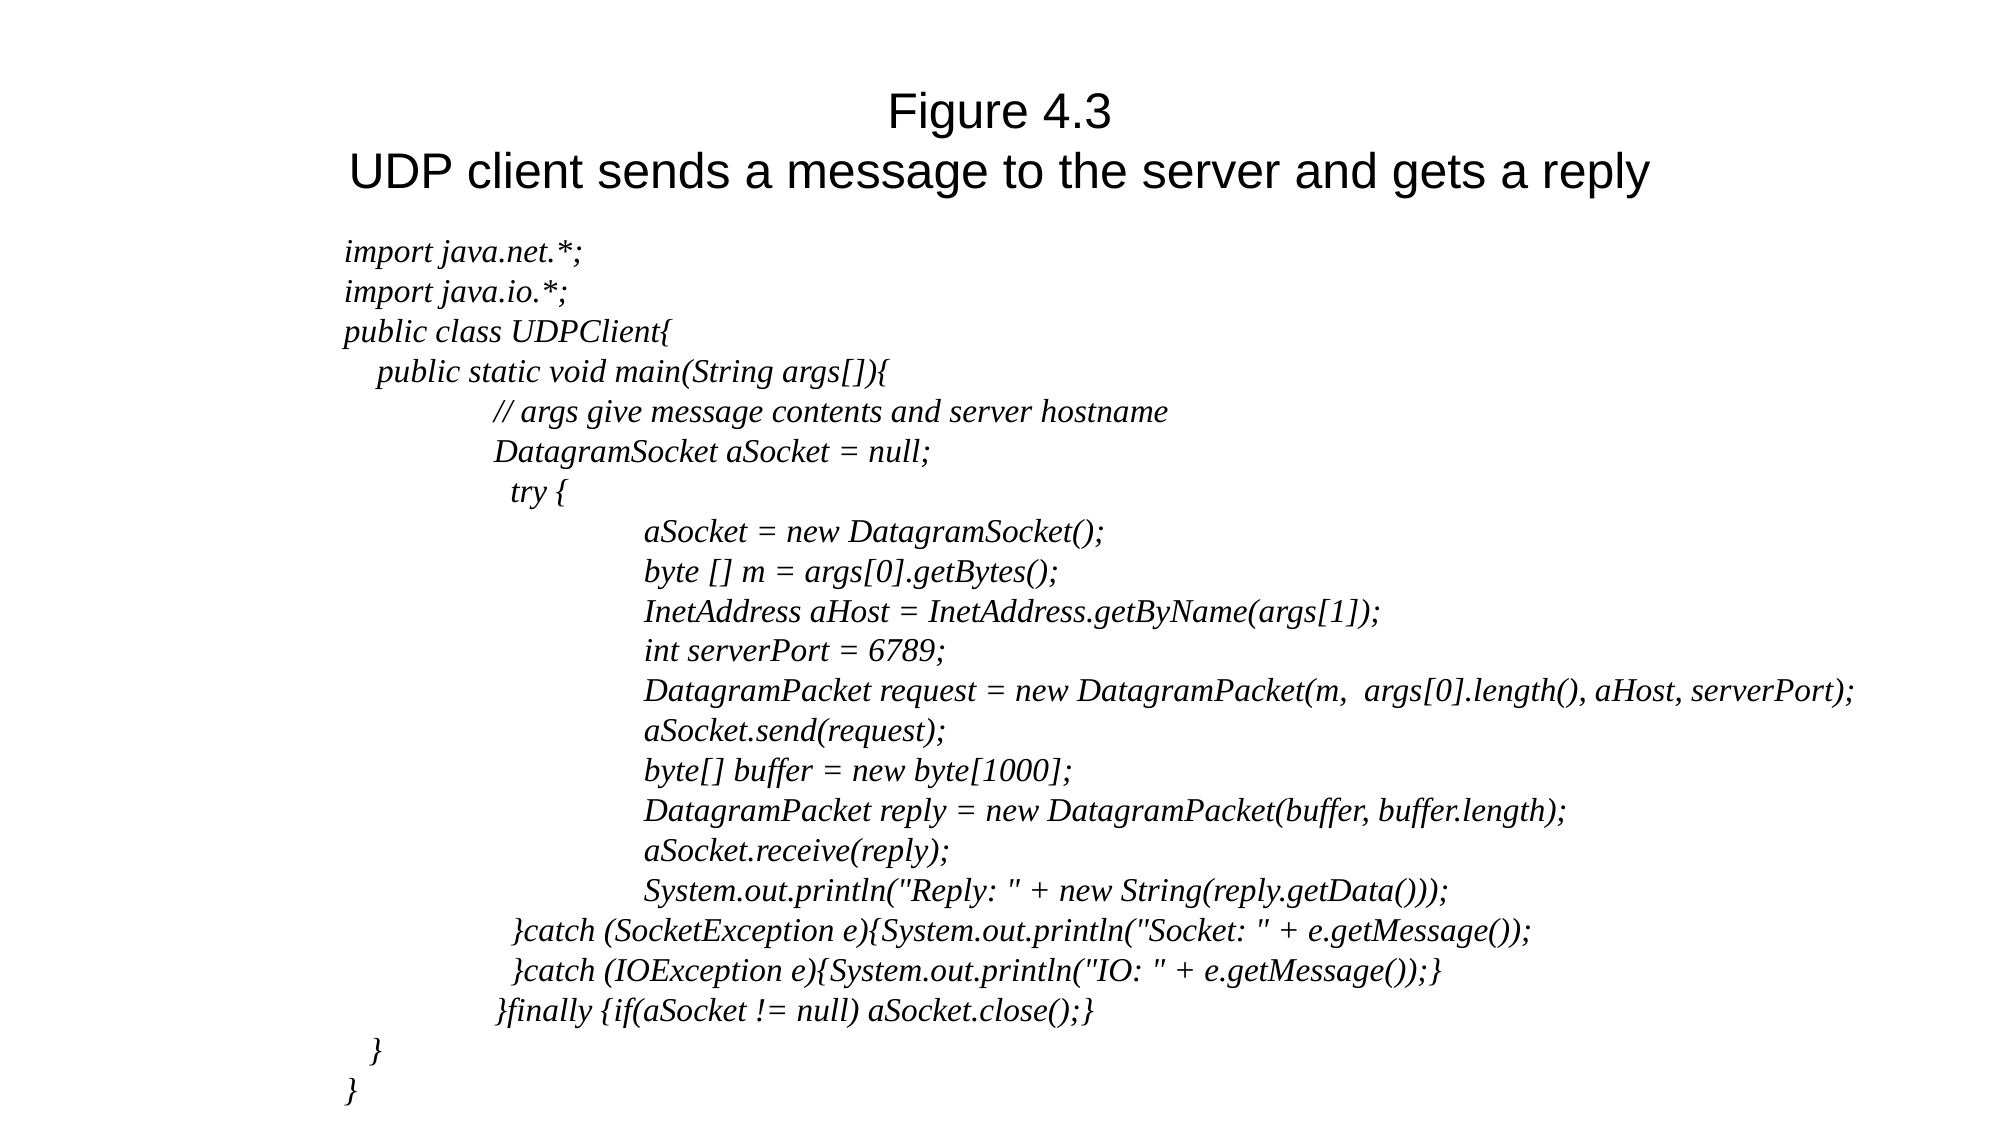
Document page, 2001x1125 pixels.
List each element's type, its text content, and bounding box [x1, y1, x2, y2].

title Figure 4.3 UDP client sends a message to the server and gets a reply [99, 45, 1900, 233]
text_box import java.net.*; import java.io.*; public class UDPClient{ public static void main(String args[]){ // args give message contents and server hostname DatagramSocket aSocket = null; try { aSocket = new DatagramSocket(); byte [] m = args[0].getBytes(); InetAddress aHost = InetAddress.getByName(args[1]); int serverPort = 6789; DatagramPacket request = new DatagramPacket(m, args[0].length(), aHost, serverPort); aSocket.send(request); byte[] buffer = new byte[1000]; DatagramPacket reply = new DatagramPacket(buffer, buffer.length); aSocket.receive(reply); System.out.println("Reply: " + new String(reply.getData())); }catch (SocketException e){System.out.println("Socket: " + e.getMessage()); }catch (IOException e){System.out.println("IO: " + e.getMessage());} }finally {if(aSocket != null) aSocket.close();} } } [329, 222, 1873, 1116]
